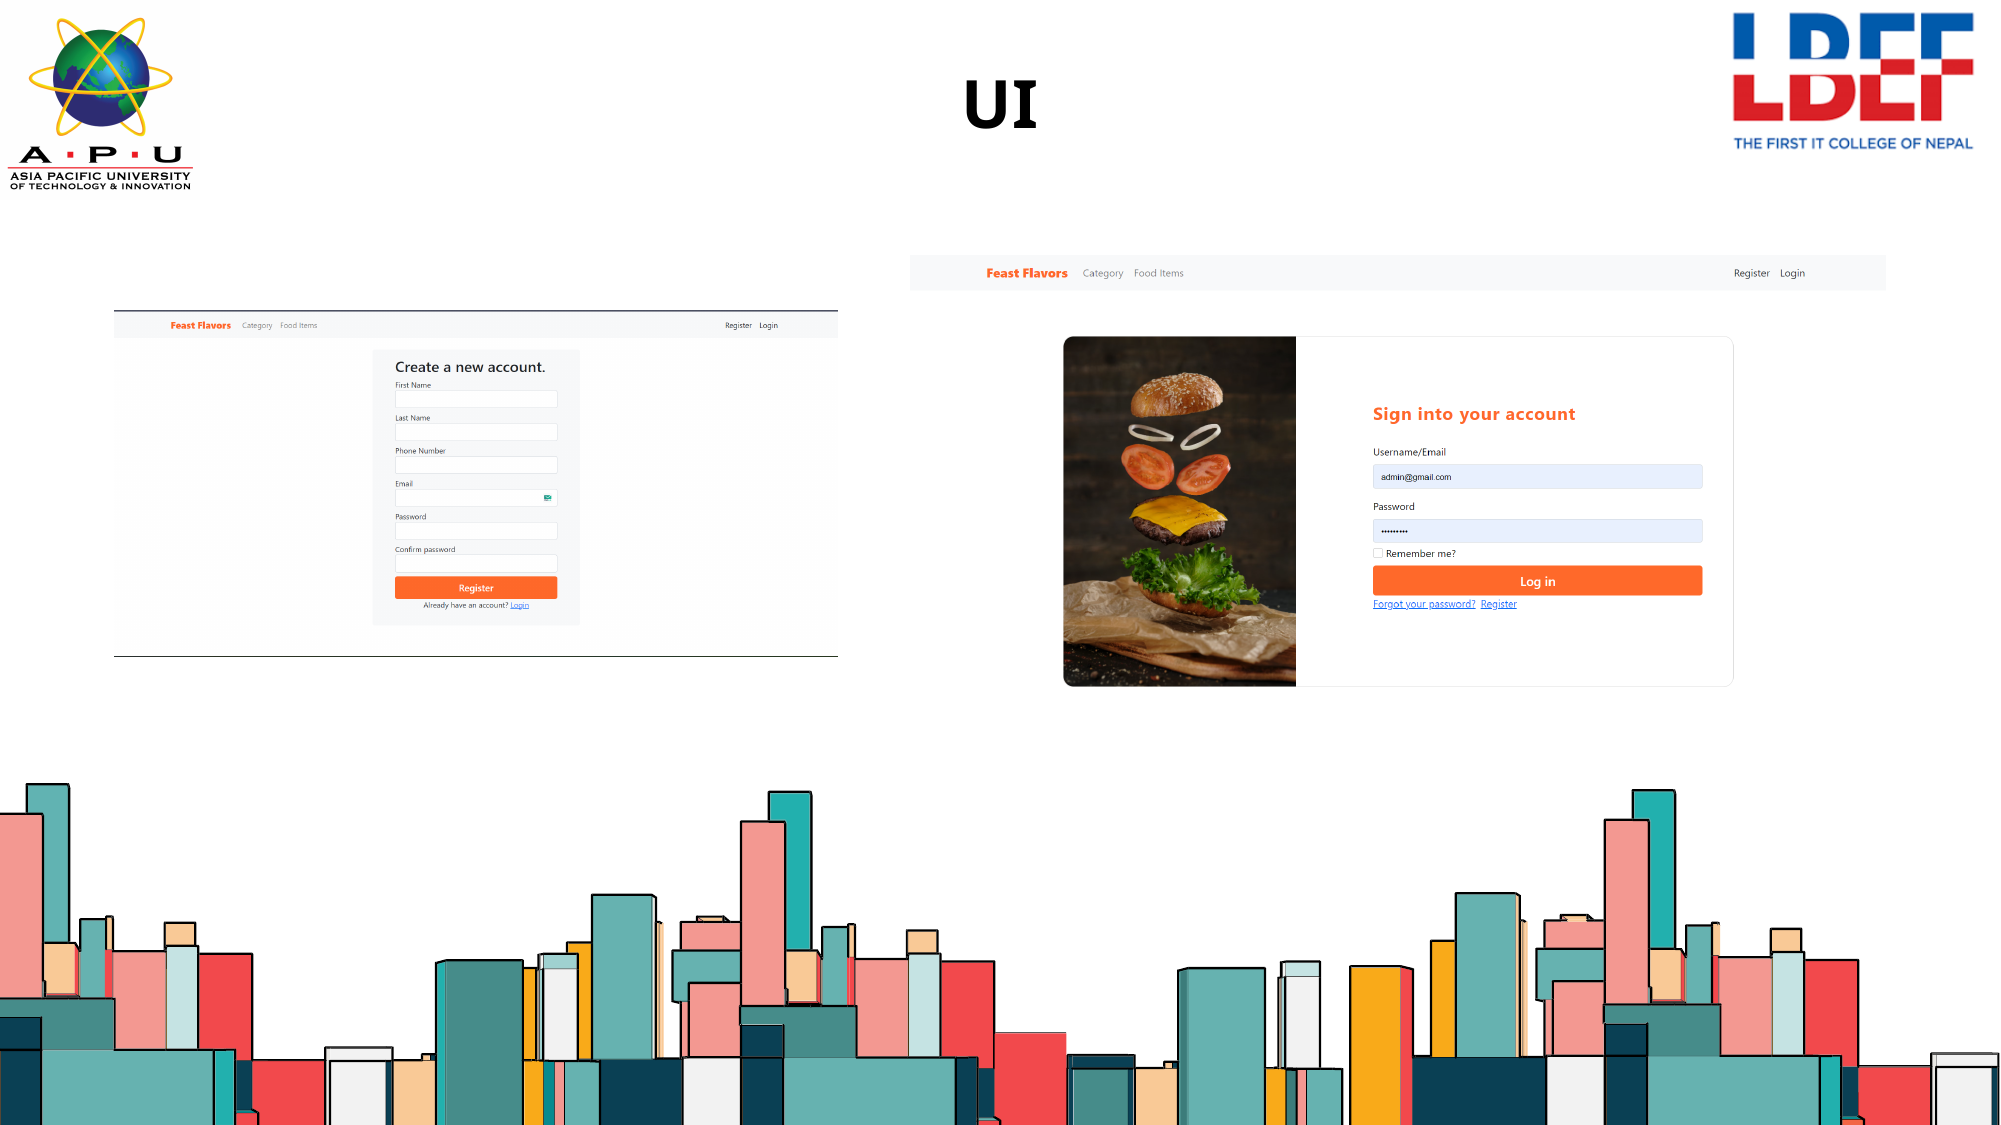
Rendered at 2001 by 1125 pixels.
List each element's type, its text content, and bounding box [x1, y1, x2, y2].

picture [1707, 0, 2000, 163]
picture [114, 310, 838, 657]
picture [0, 0, 200, 200]
picture [910, 255, 1886, 719]
title UI [153, 0, 1847, 216]
